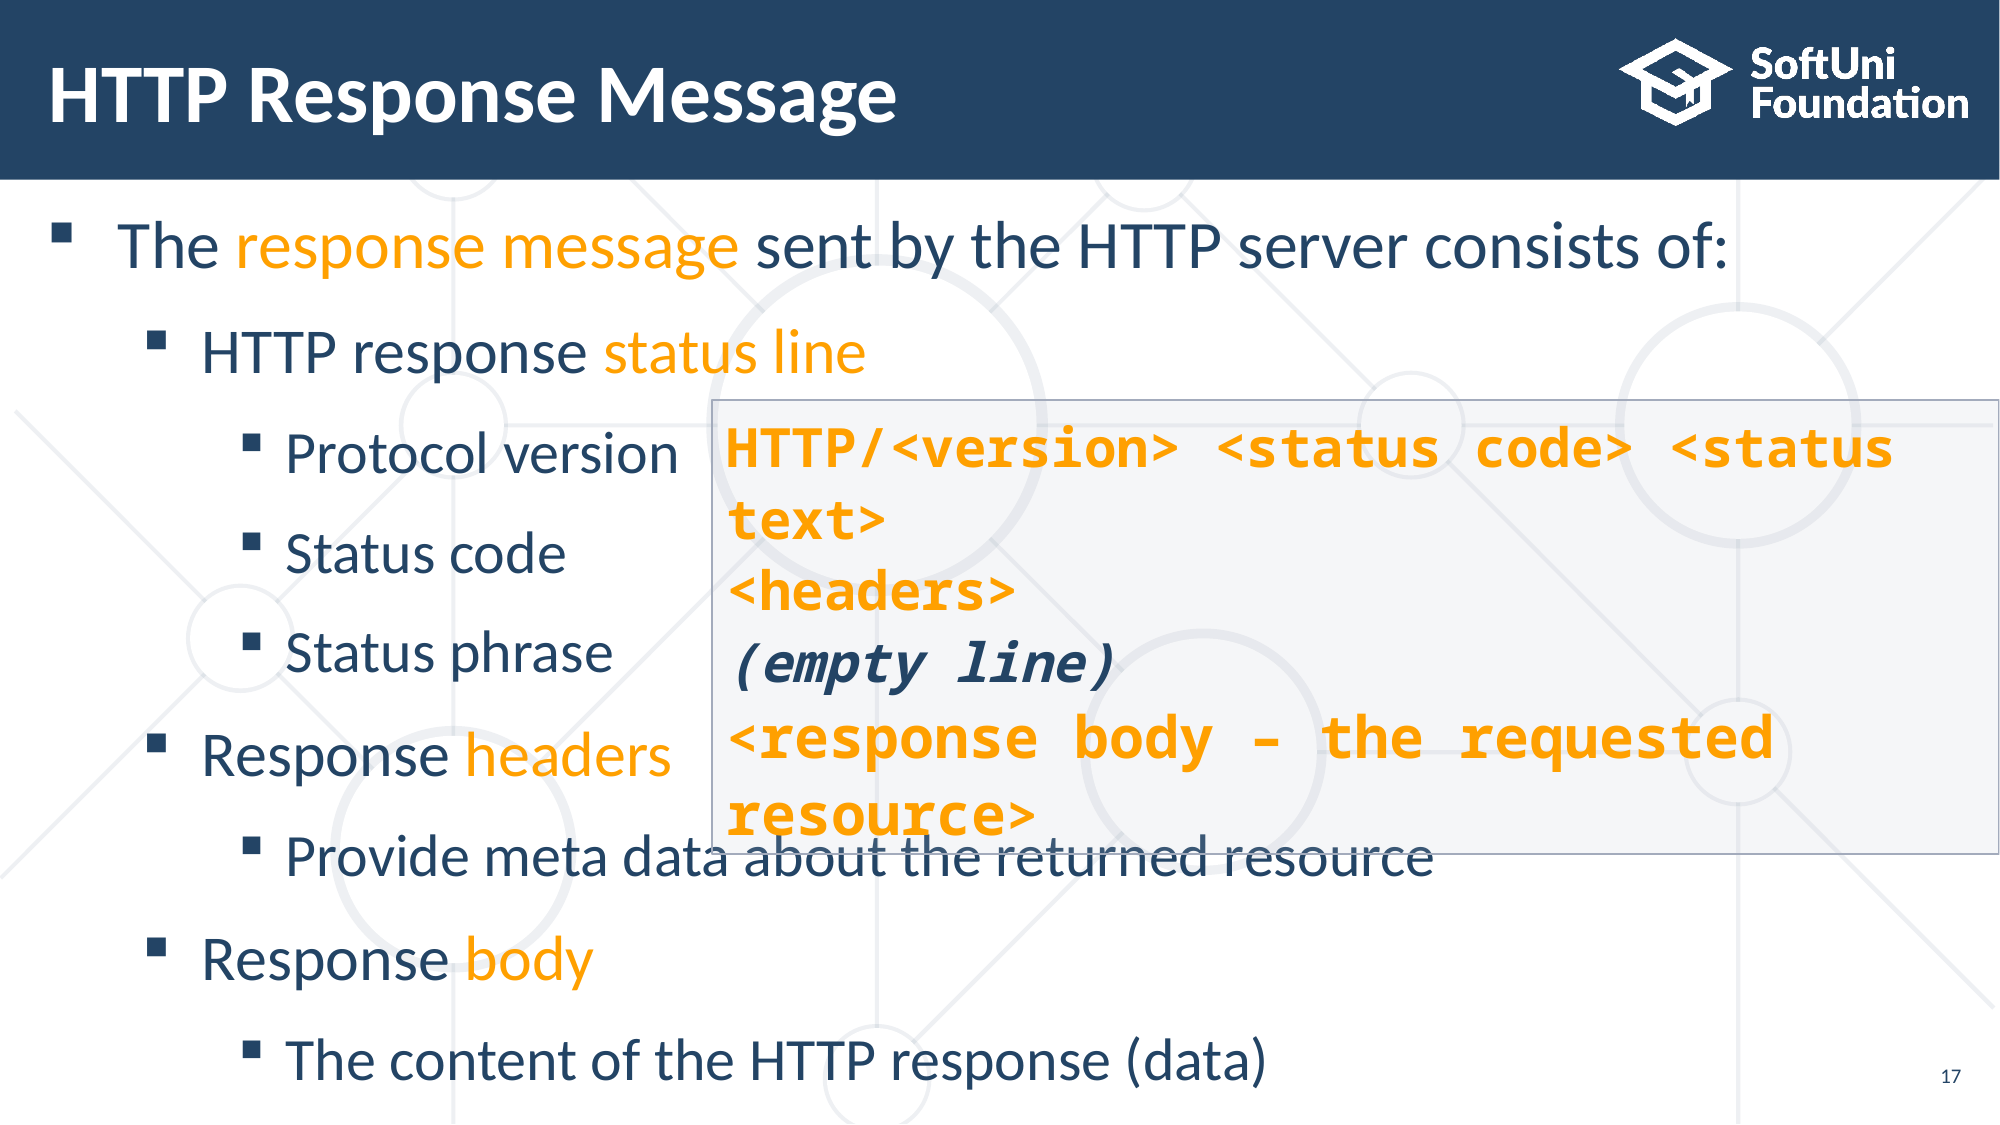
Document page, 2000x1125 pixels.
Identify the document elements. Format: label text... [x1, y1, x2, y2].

text_box The response message sent by the HTTP server consists of: HTTP response status line Protocol version Status code Status phrase Response headers Provide meta data about the returned resource Response body The content of the HTTP response (data) [31, 188, 1968, 1103]
text_box HTTP/<version> <status code> <status text> <headers> (empty line) <response body – the requested resource> [711, 399, 2000, 855]
picture [1618, 38, 1968, 126]
slide_number 17 [1896, 1049, 1968, 1101]
title HTTP Response Message [31, 16, 1591, 162]
